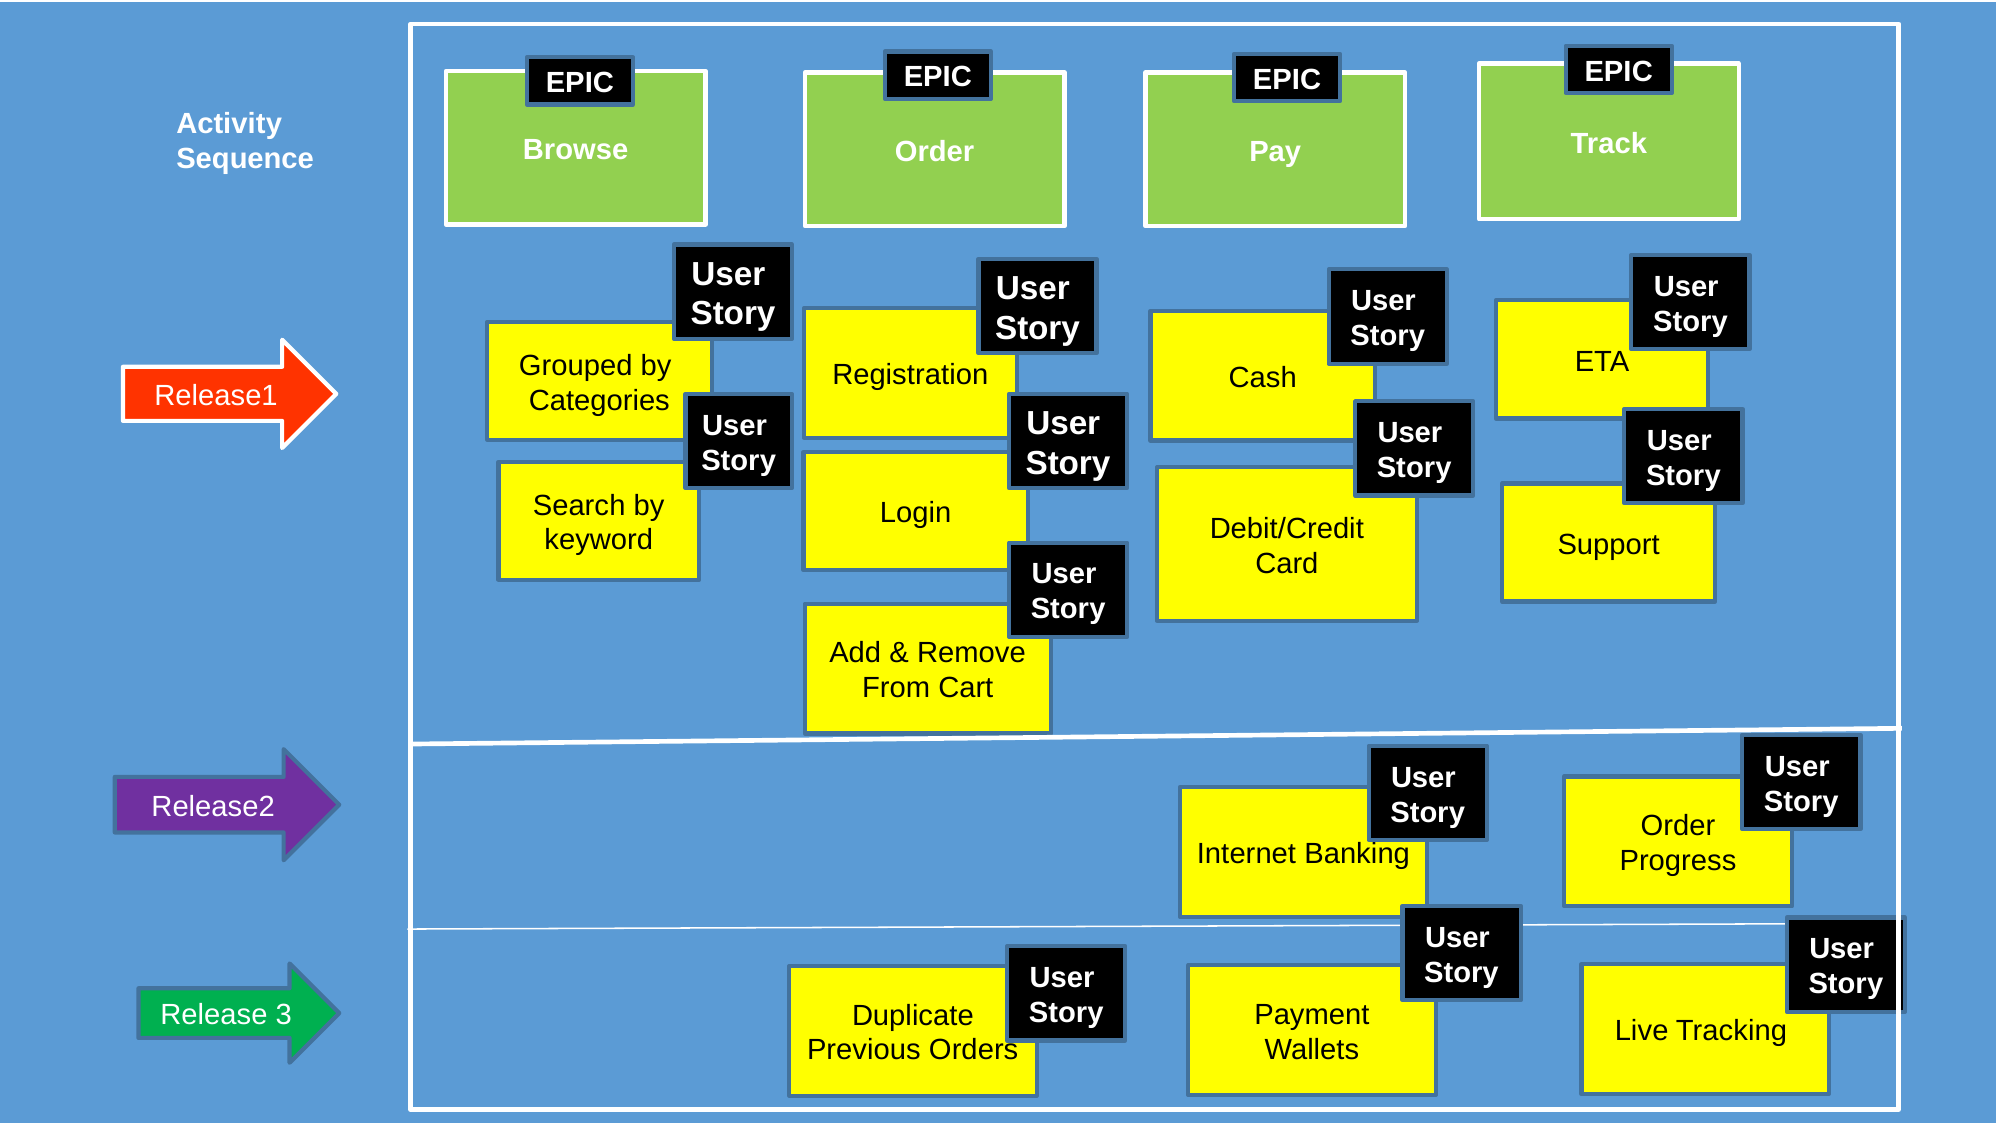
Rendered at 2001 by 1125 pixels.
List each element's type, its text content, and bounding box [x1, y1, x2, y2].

text_box [0, 0, 2000, 1125]
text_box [410, 728, 1903, 745]
text_box User Story [1901, 915, 1907, 1014]
text_box Activity Sequence [161, 97, 329, 182]
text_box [445, 57, 706, 225]
text_box [408, 937, 1901, 1112]
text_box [804, 51, 1065, 227]
text_box [408, 22, 1901, 728]
text_box Release2 [112, 747, 342, 863]
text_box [407, 923, 1903, 930]
text_box Release1 [120, 337, 339, 450]
text_box Release 3 [136, 961, 342, 1065]
text_box [408, 751, 1901, 922]
